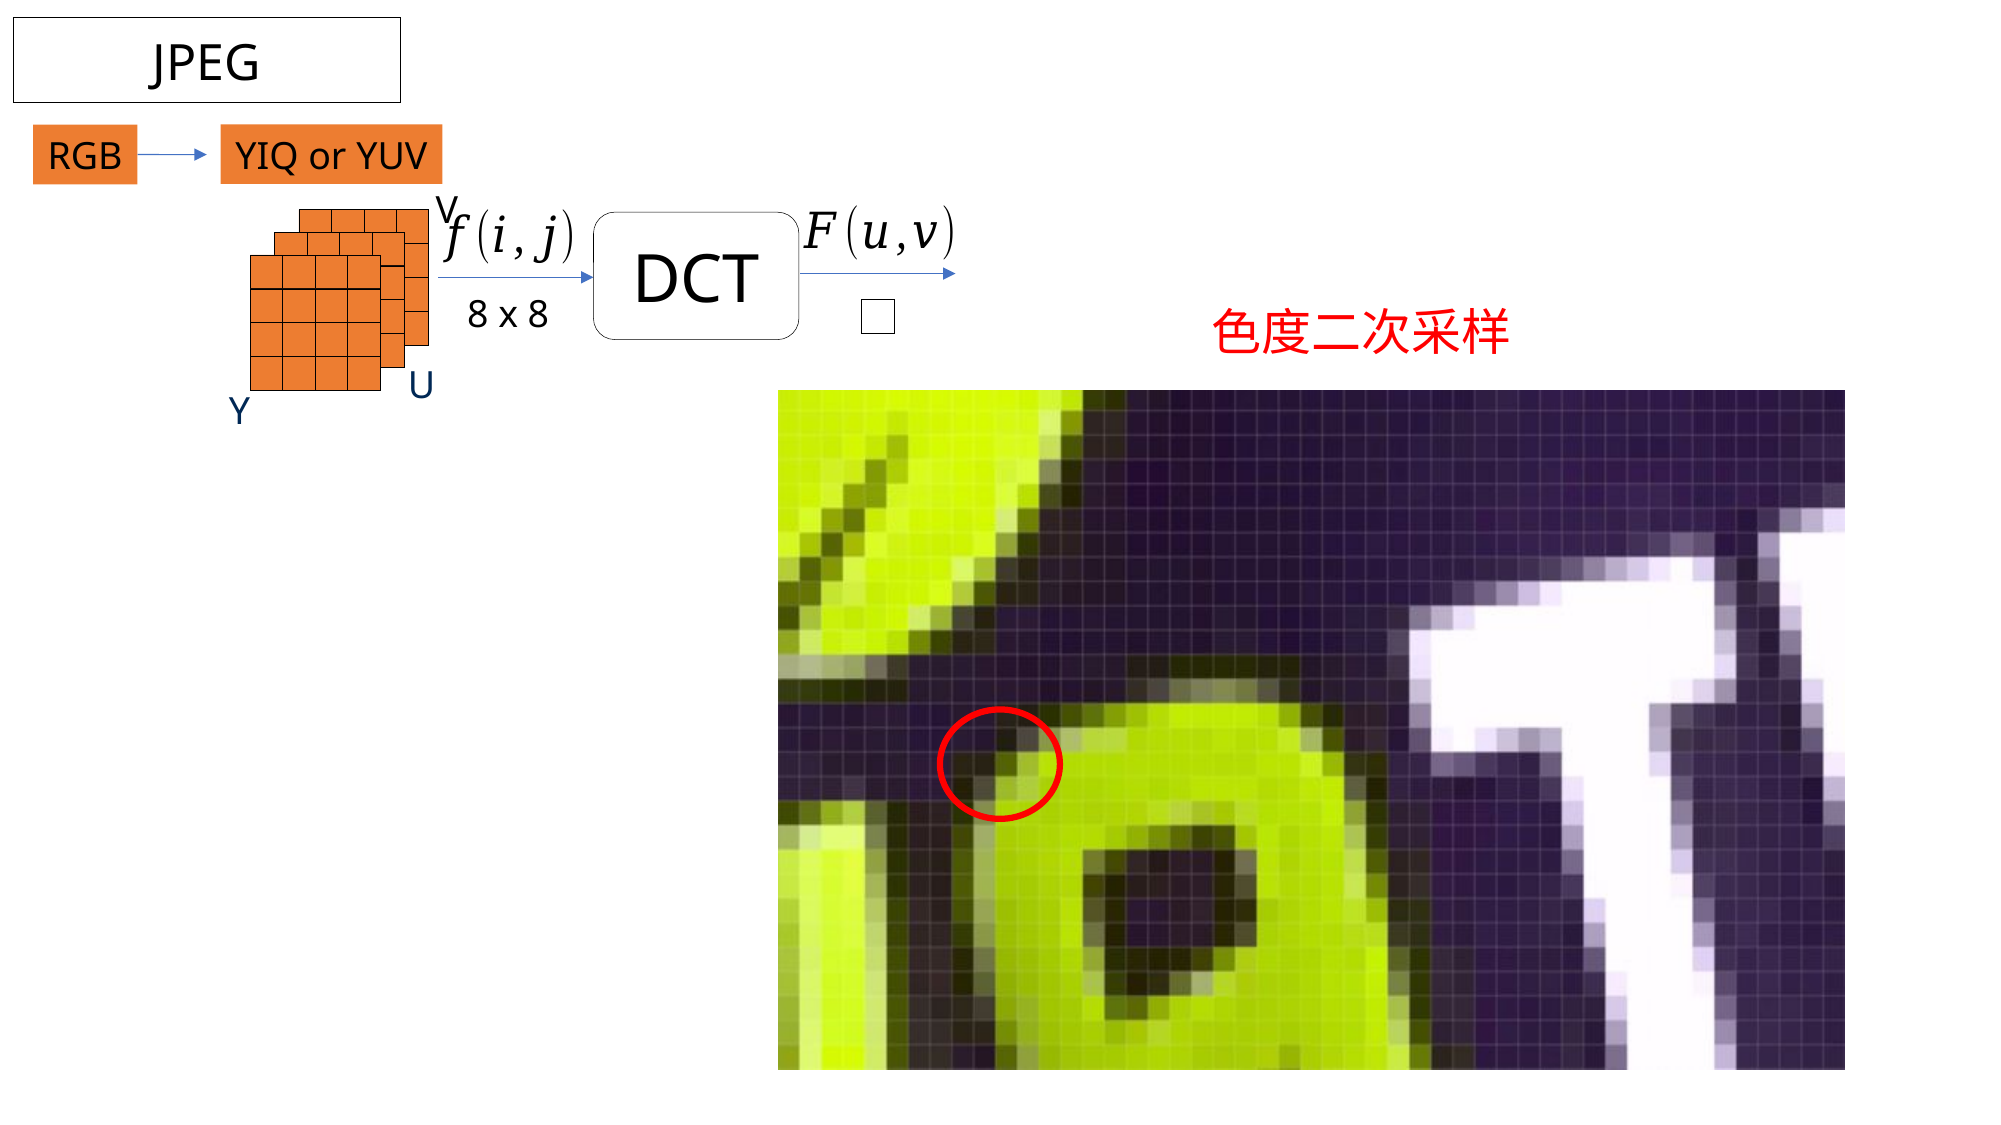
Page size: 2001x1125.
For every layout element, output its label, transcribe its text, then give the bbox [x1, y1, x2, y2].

text_box RGB [33, 124, 138, 185]
text_box Y [214, 379, 265, 440]
text_box JPEG [12, 16, 401, 104]
picture [778, 390, 1845, 1070]
text_box [861, 299, 895, 334]
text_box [274, 231, 405, 368]
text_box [298, 209, 429, 345]
text_box 色度二次采样 [1196, 293, 1527, 369]
text_box 8 x 8 [452, 282, 565, 343]
text_box YIQ or YUV [220, 124, 443, 184]
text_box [250, 254, 381, 391]
text_box DCT [592, 211, 800, 341]
text_box U [393, 353, 451, 414]
text_box V [420, 178, 474, 238]
